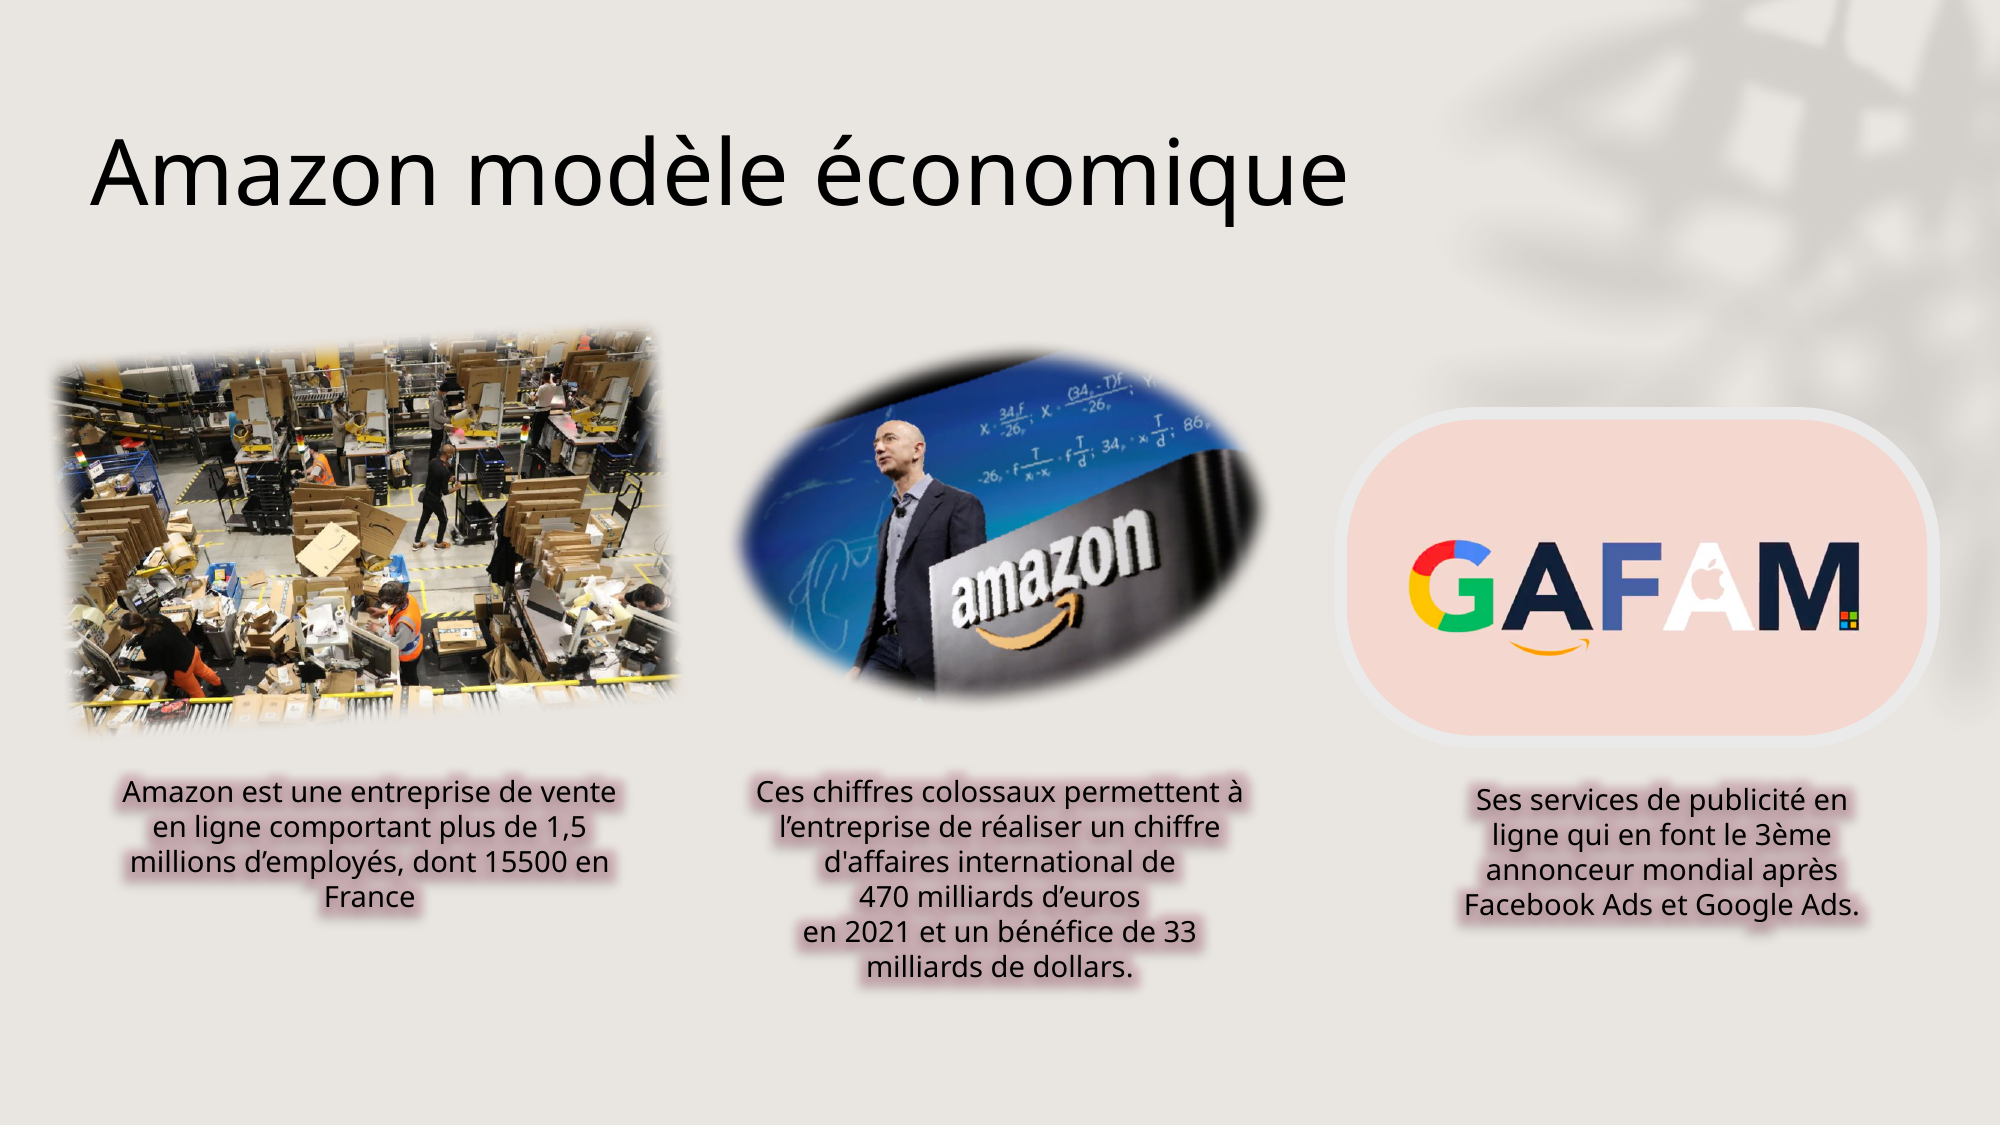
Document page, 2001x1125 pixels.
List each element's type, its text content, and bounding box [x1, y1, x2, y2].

text_box Ses services de publicité en ligne qui en font le 3ème annonceur mondial après Facebook Ads et Google Ads. [1439, 777, 1886, 927]
picture [721, 340, 1279, 712]
title Amazon modèle économique [75, 60, 1863, 278]
text_box Ces chiffres colossaux permettent à l’entreprise de réaliser un chiffre d'affaires international de 470 milliards d’euros en 2021 et un bénéfice de 33 milliards de dollars. [735, 769, 1266, 989]
picture [52, 334, 678, 726]
picture [1340, 413, 1934, 742]
text_box Amazon est une entreprise de vente en ligne comportant plus de 1,5 millions d’employés, dont 15500 en France [104, 769, 636, 919]
